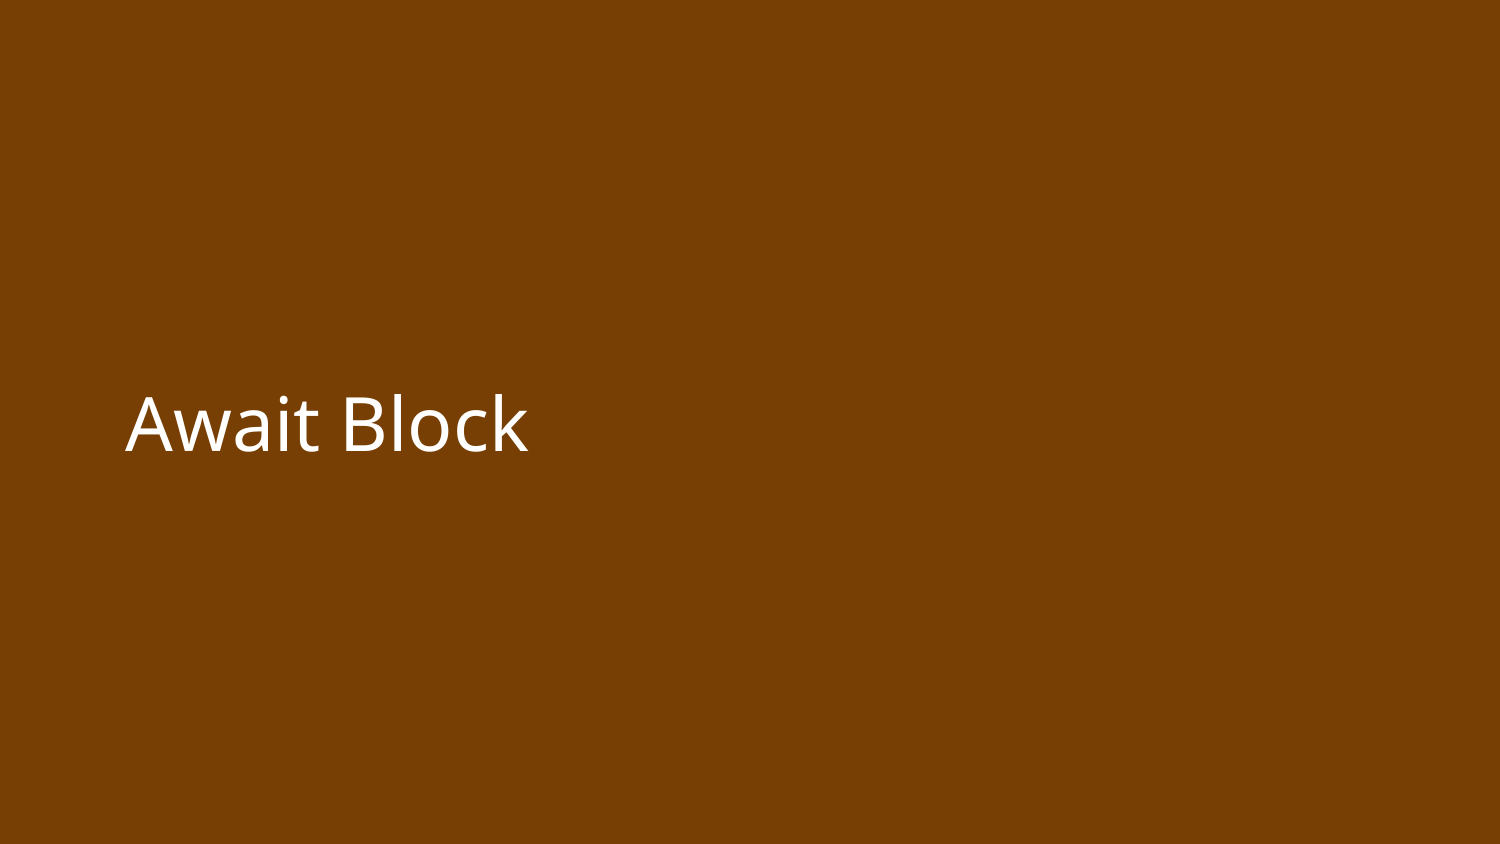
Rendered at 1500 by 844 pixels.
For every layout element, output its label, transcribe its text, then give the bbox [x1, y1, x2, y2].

title Await Block [110, 351, 1399, 493]
